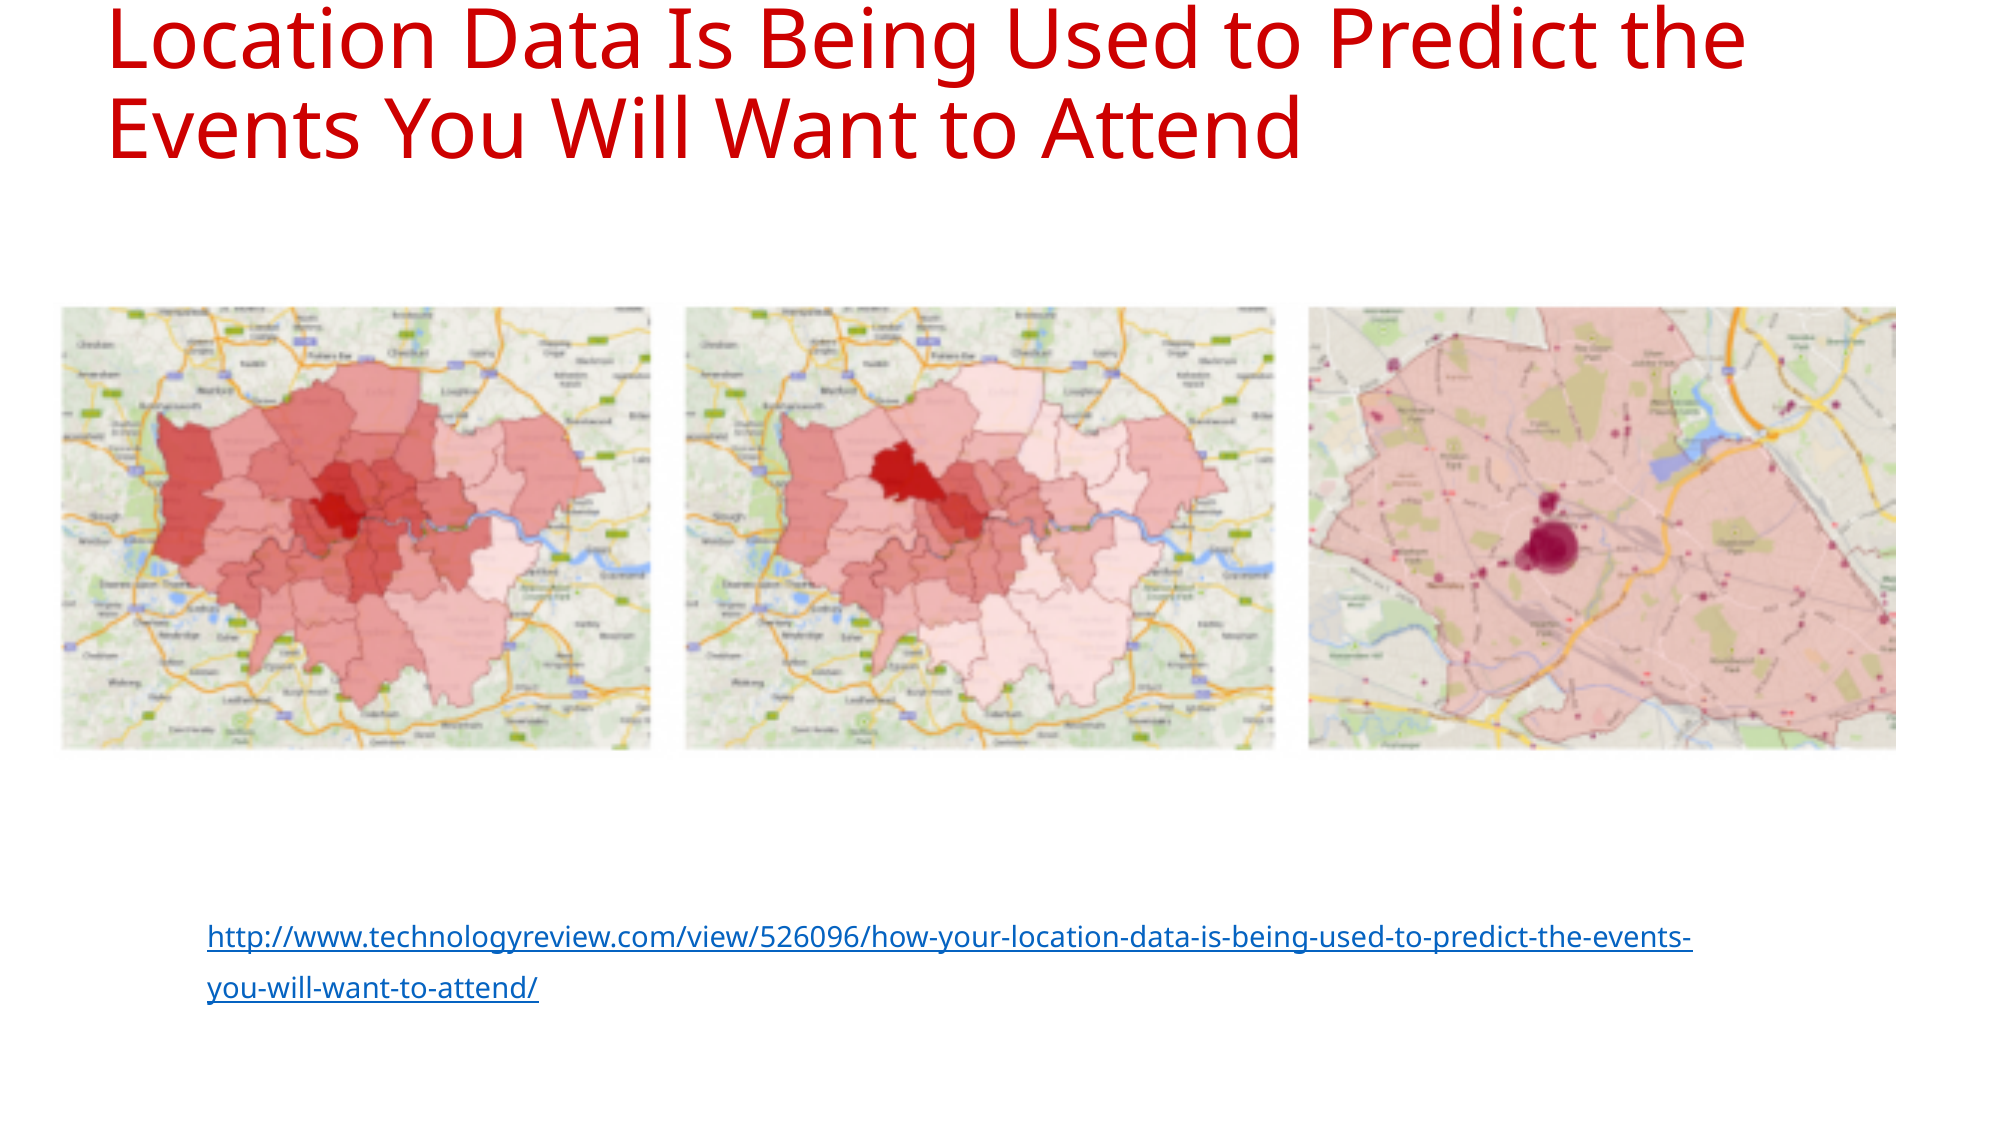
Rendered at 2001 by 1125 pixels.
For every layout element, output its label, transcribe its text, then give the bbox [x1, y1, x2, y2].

picture [53, 302, 1896, 760]
list http://www.technologyreview.com/view/526096/how-your-location-data-is-being-used-to-predict-the-events-you-will-want-to-attend/ [192, 888, 1715, 1036]
title Location Data Is Being Used to Predict the Events You Will Want to Attend [90, 0, 1816, 196]
